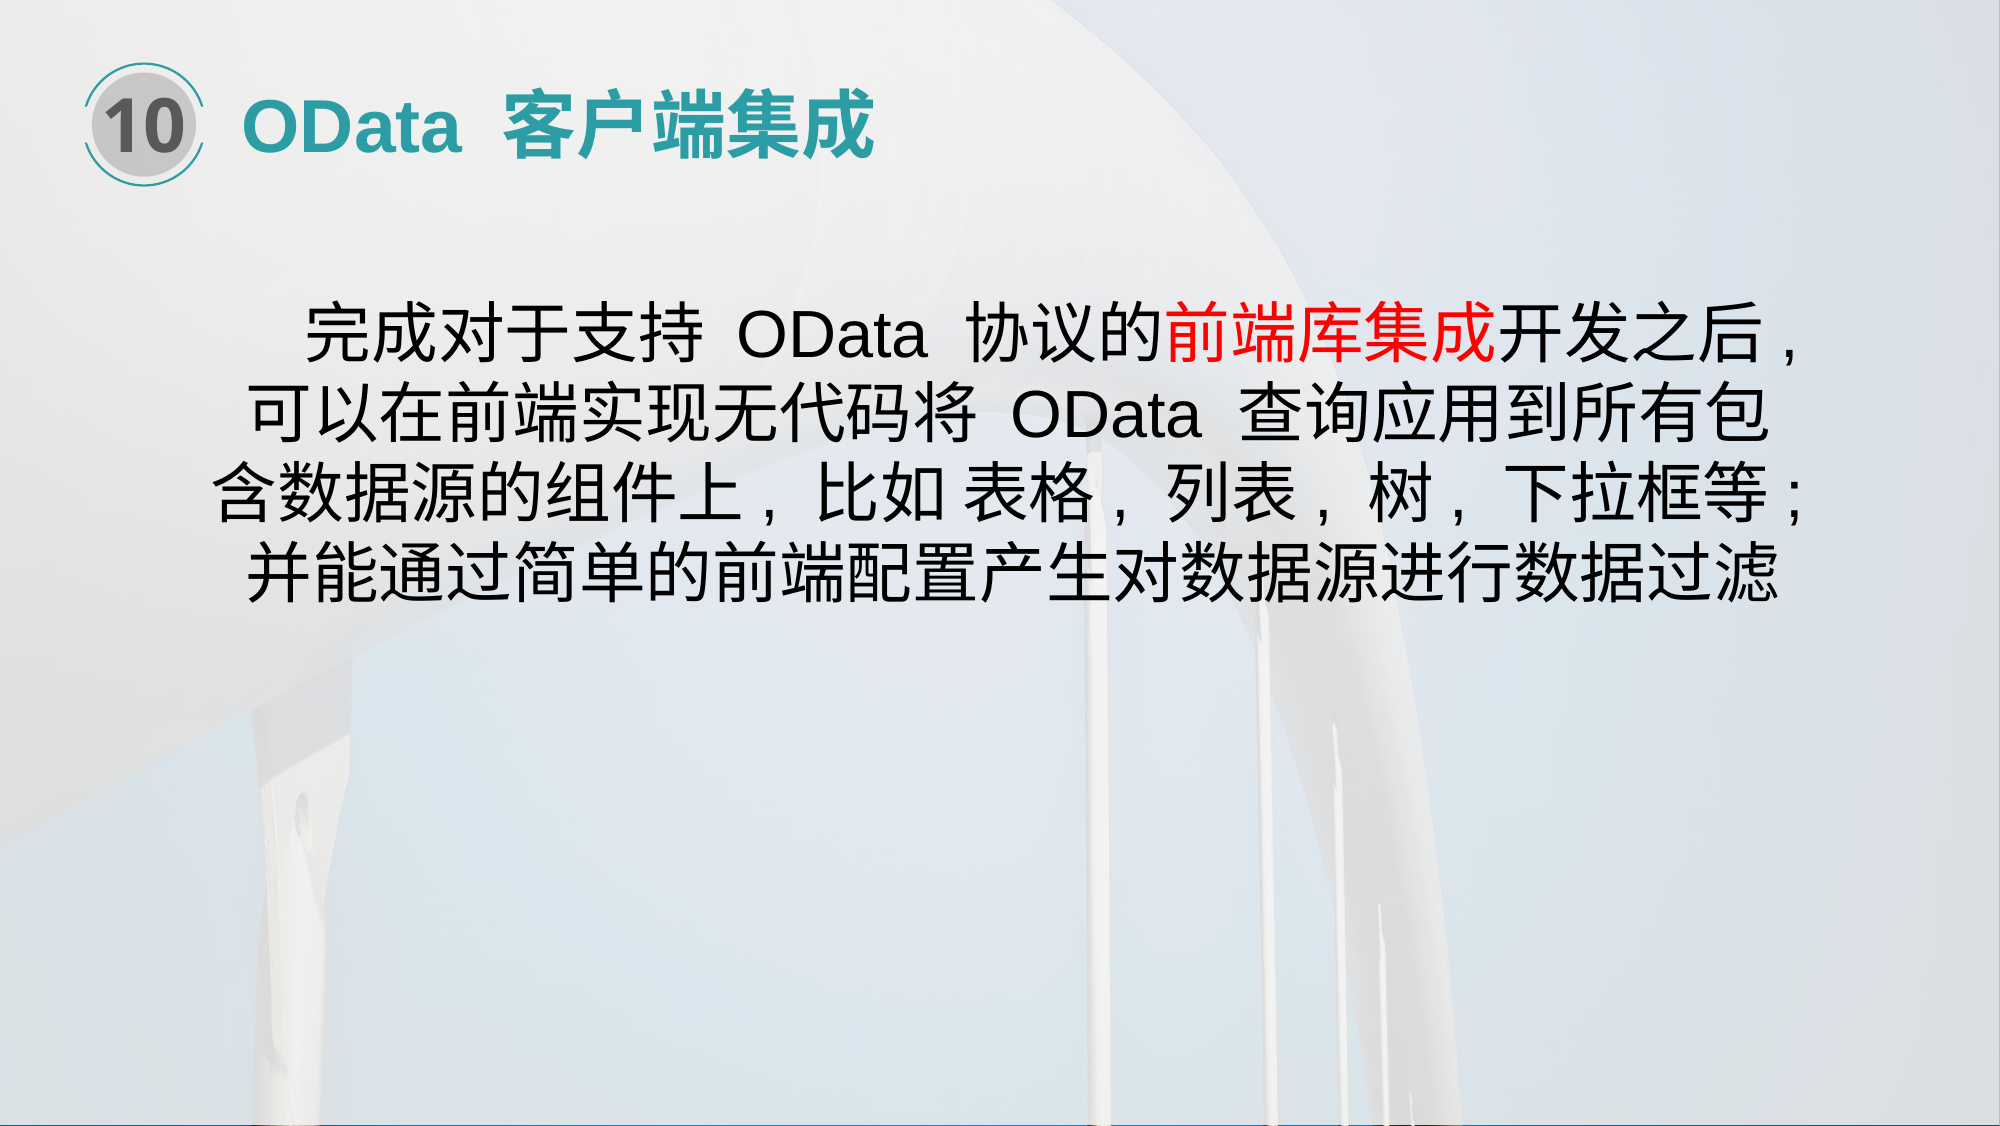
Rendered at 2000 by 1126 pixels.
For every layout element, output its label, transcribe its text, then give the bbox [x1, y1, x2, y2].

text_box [84, 62, 886, 187]
text_box 完成对于支持 OData 协议的前端库集成开发之后, 可以在前端实现无代码将 OData 查询应用到所有包含数据源的组件上, 比如 表格, 列表, 树, 下拉框等; 并能通过简单的前端配置产生对数据源进行数据过滤 [196, 283, 1799, 619]
